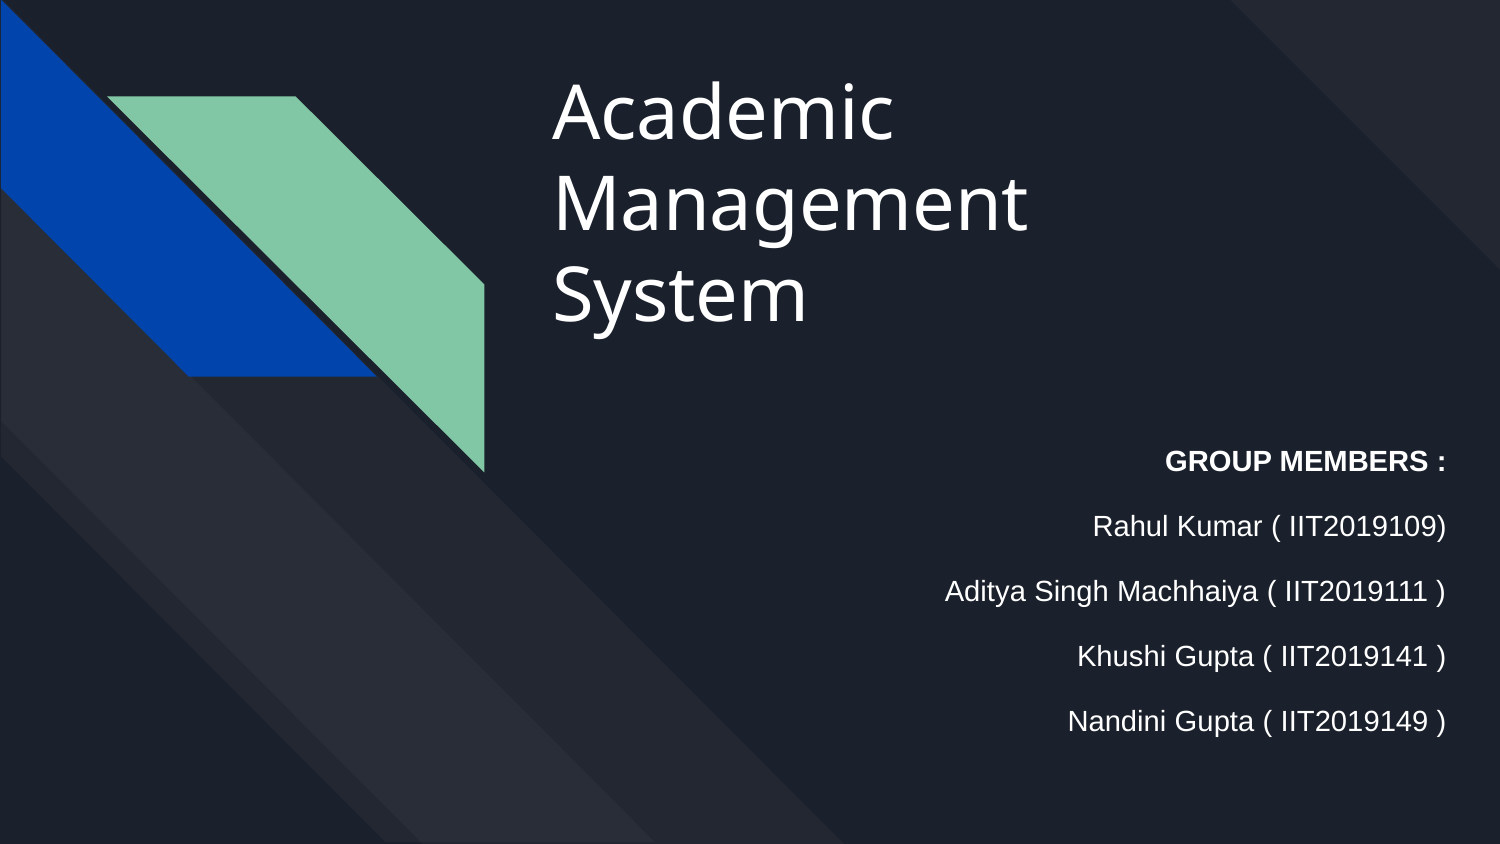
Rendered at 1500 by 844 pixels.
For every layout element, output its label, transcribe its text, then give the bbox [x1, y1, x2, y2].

text_box GROUP MEMBERS : Rahul Kumar ( IIT2019109) Aditya Singh Machhaiya ( IIT2019111 ) Khushi Gupta ( IIT2019141 ) Nandini Gupta ( IIT2019149 ) [876, 421, 1462, 753]
title Academic Management System [537, 48, 1153, 354]
